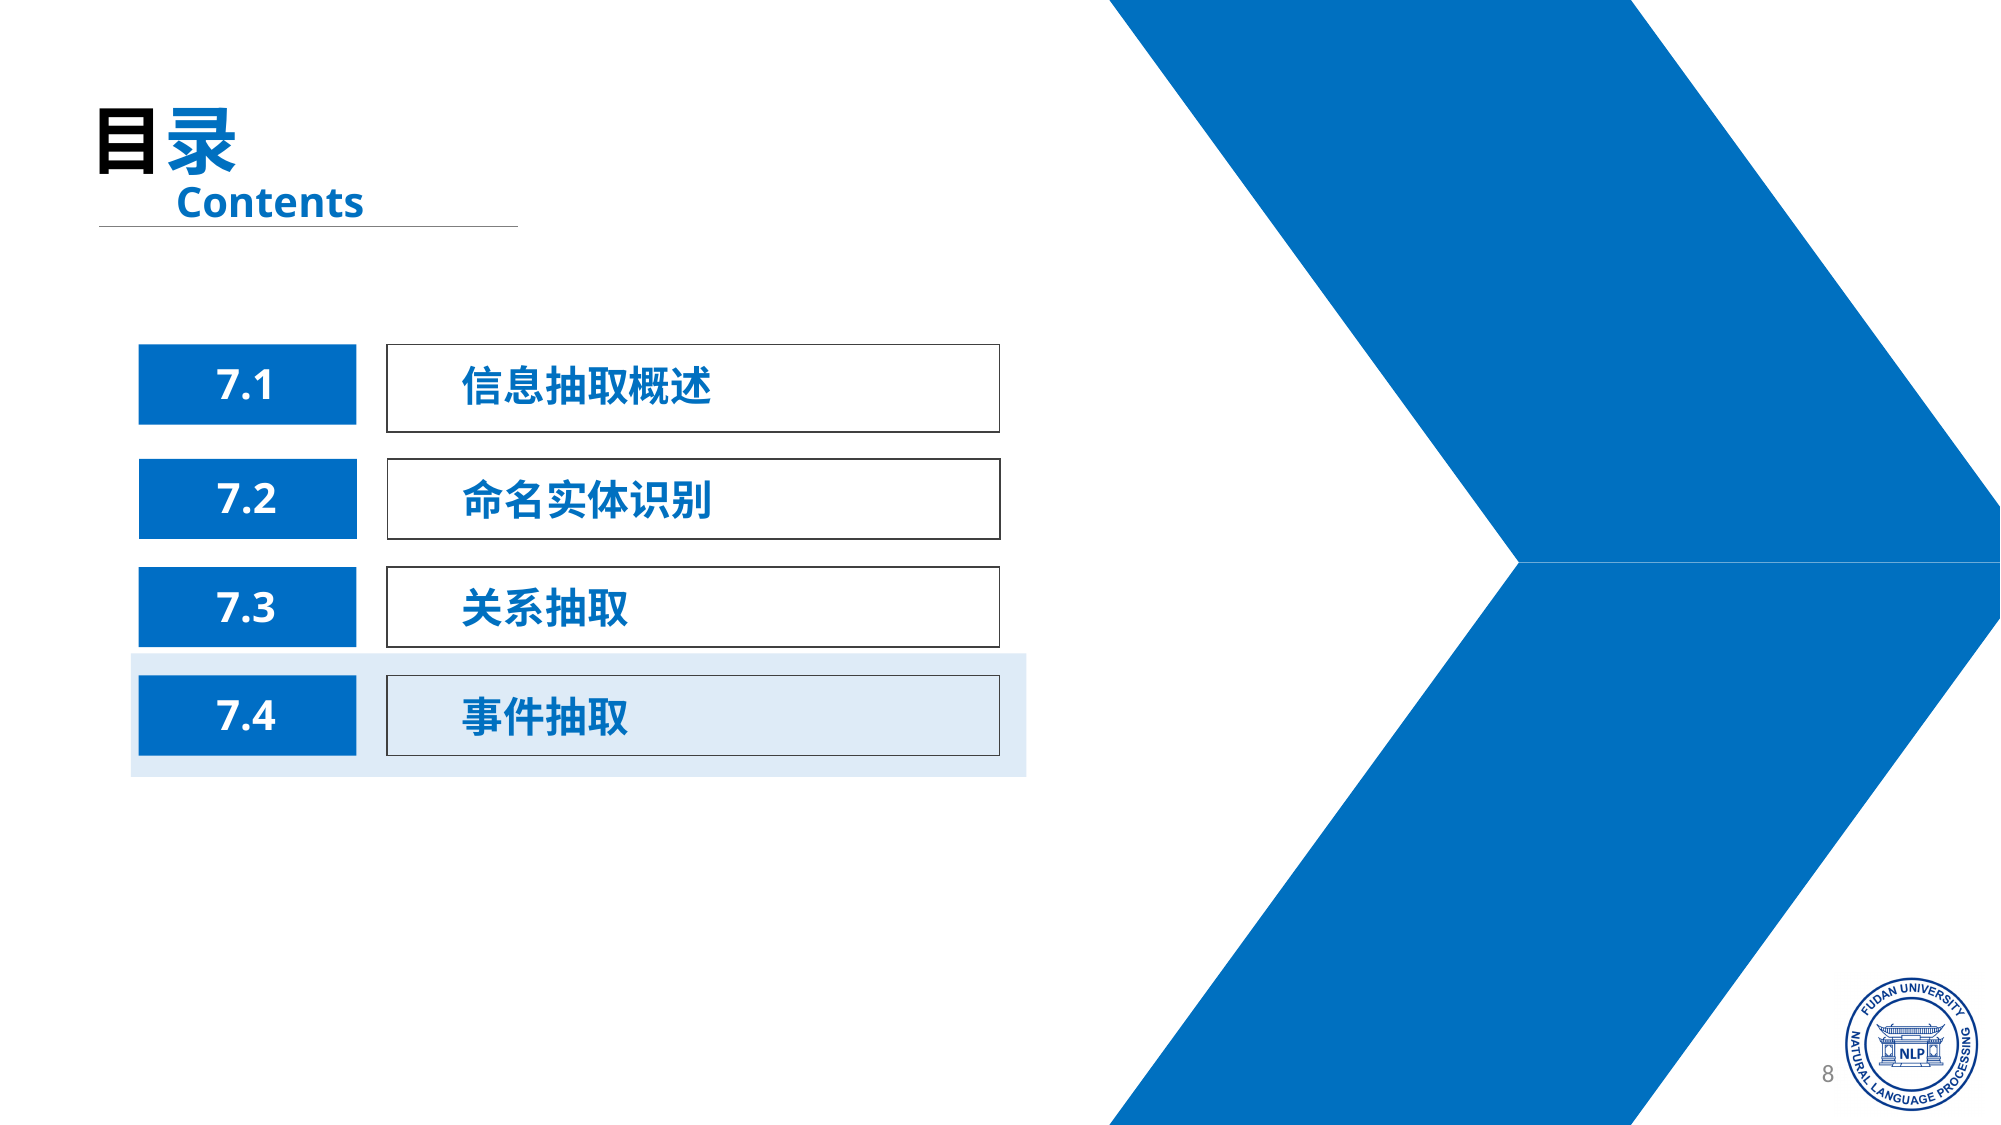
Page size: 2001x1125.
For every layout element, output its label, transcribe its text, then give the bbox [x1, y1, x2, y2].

picture [1834, 972, 1985, 1117]
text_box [386, 566, 1000, 648]
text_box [138, 344, 357, 425]
text_box [1109, 0, 2000, 563]
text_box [138, 675, 357, 756]
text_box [138, 458, 358, 540]
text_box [386, 344, 1001, 433]
text_box [1109, 563, 2000, 1125]
slide_number 80 [1412, 1042, 1863, 1103]
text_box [387, 458, 1001, 540]
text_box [386, 675, 1000, 756]
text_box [138, 566, 357, 648]
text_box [74, 86, 518, 235]
text_box [130, 653, 1027, 777]
